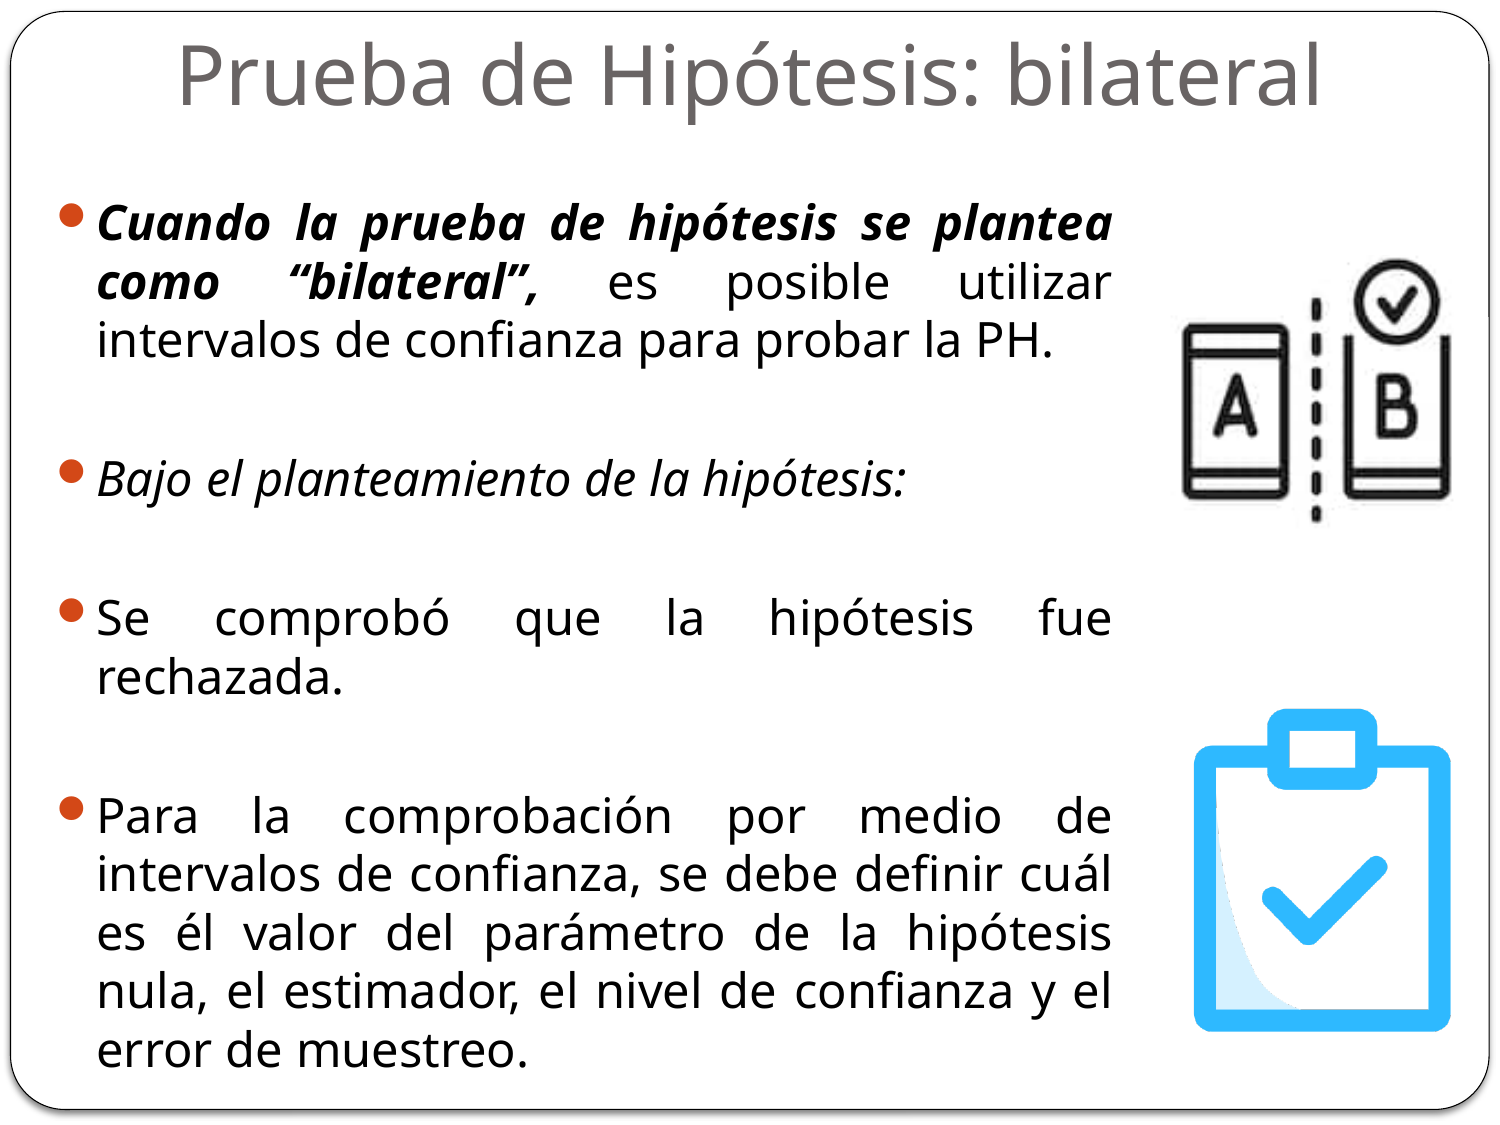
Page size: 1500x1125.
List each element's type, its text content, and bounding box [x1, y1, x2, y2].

picture [1157, 704, 1487, 1035]
text_box Prueba de Hipótesis: bilateral [0, 7, 1500, 138]
picture [1163, 255, 1481, 540]
